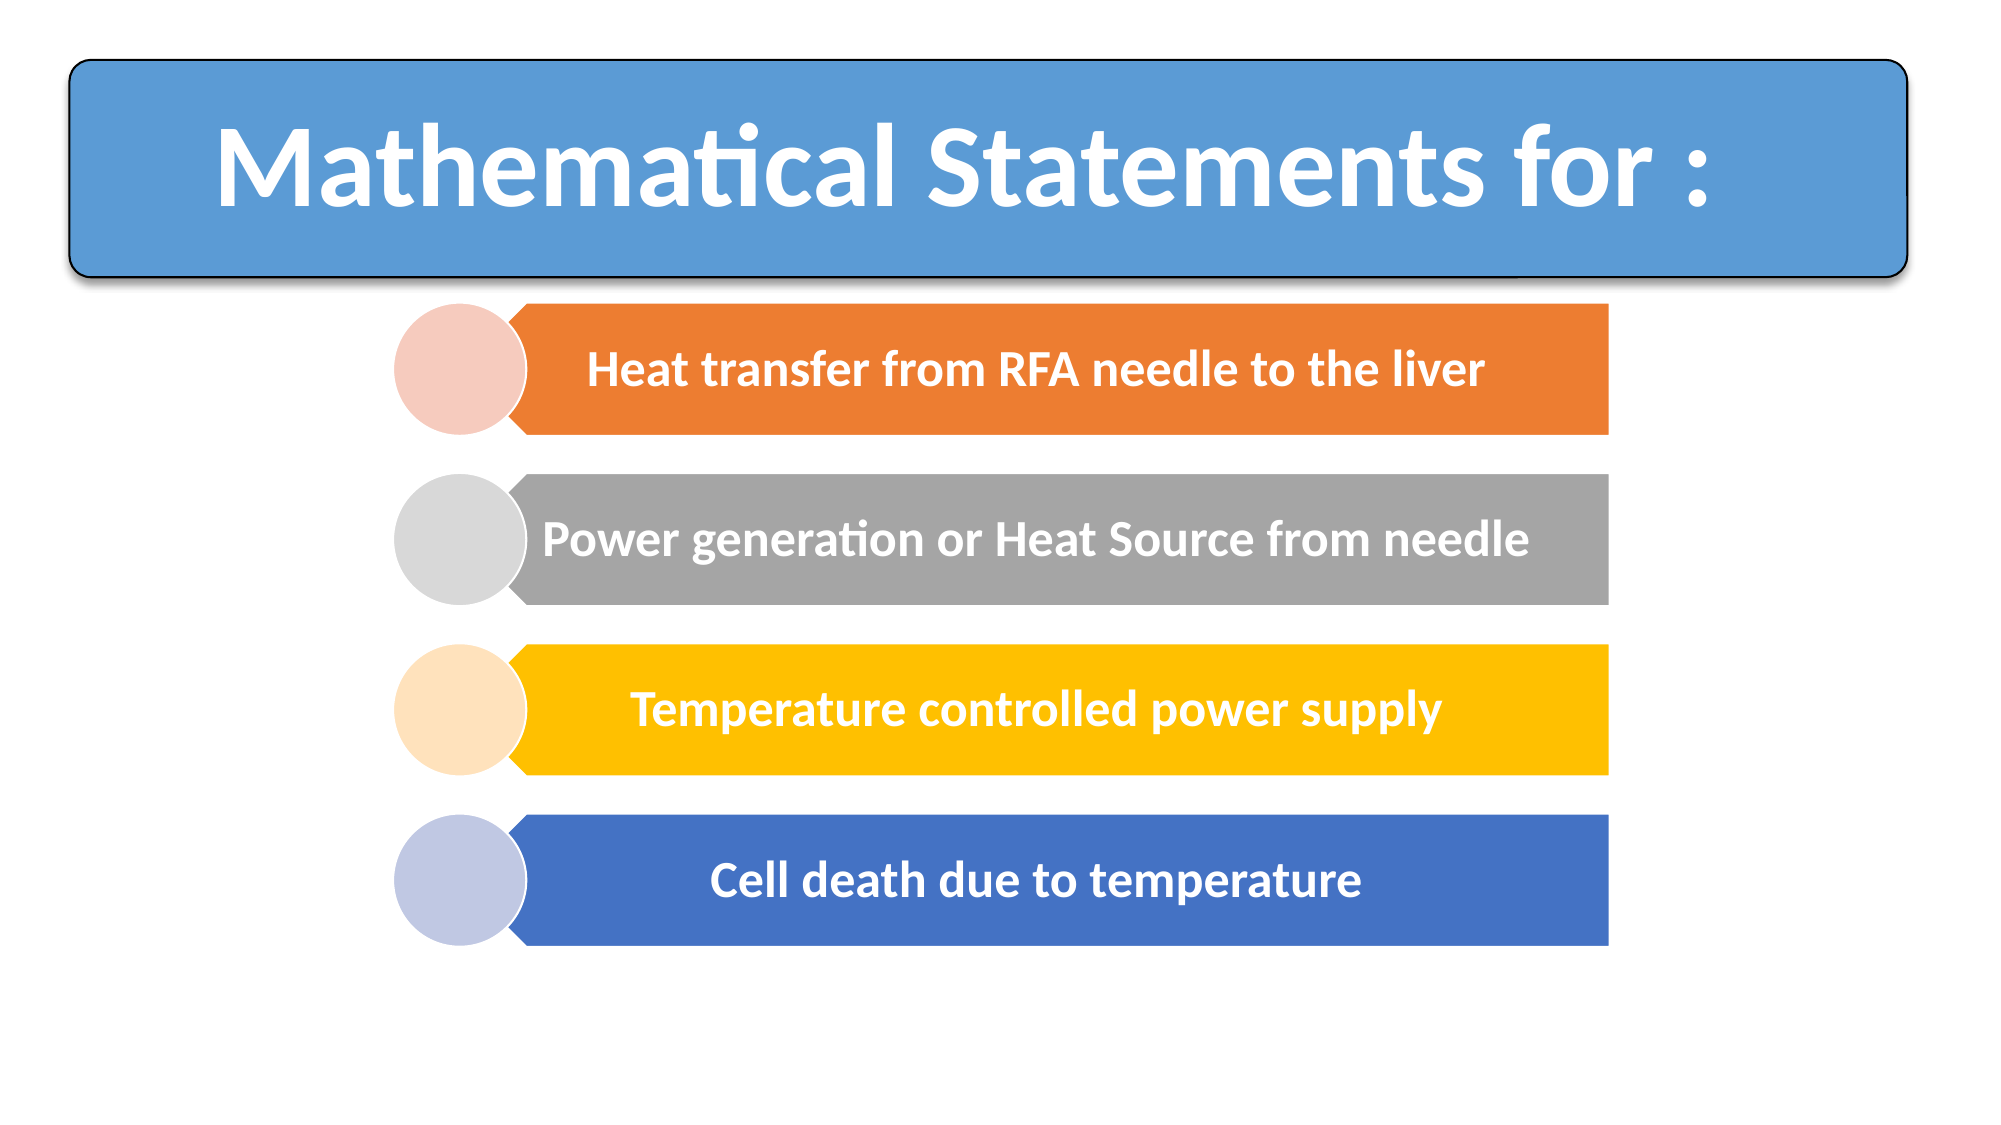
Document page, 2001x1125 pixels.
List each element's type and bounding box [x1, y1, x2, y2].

text_box [67, 59, 1908, 278]
list [136, 302, 1867, 947]
